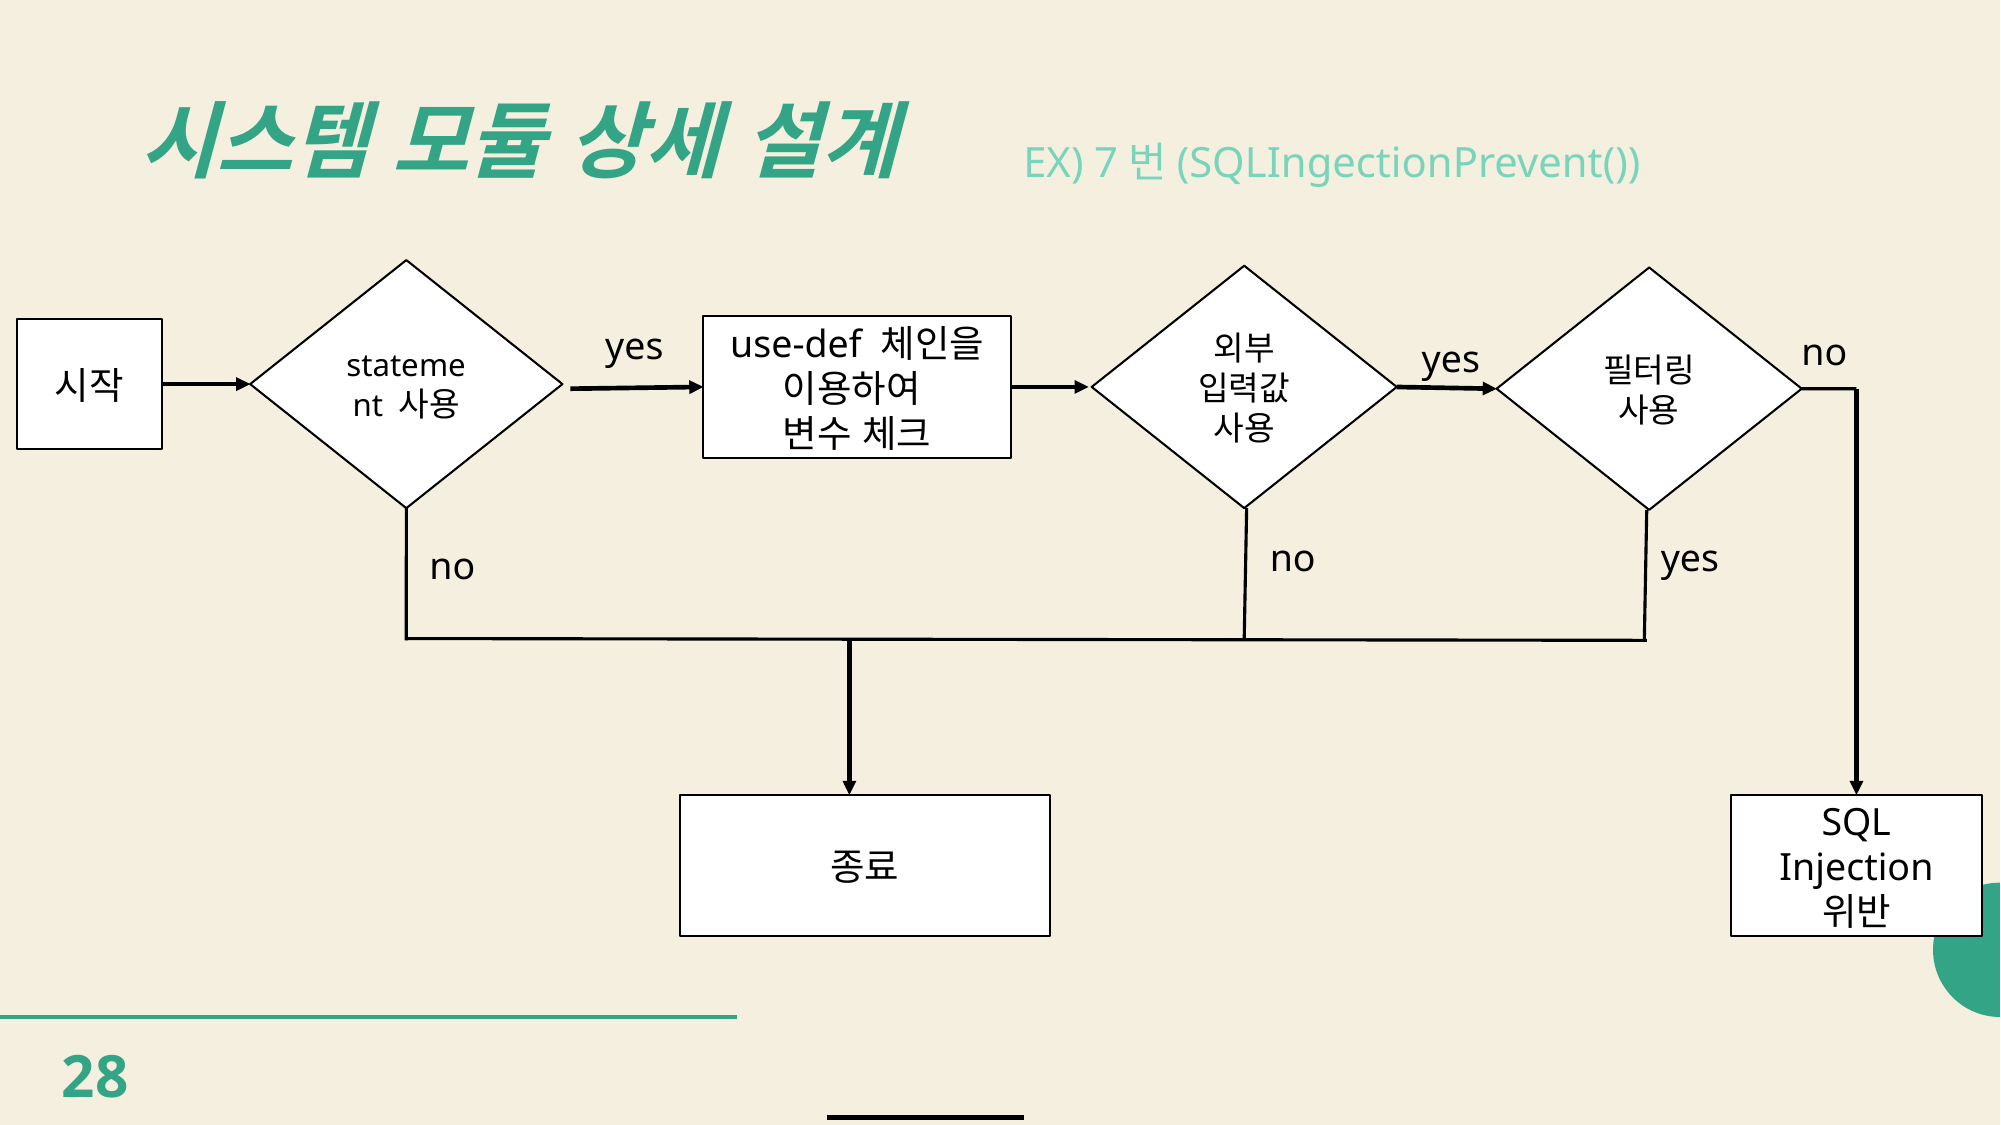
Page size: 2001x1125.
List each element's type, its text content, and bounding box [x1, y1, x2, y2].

text_box 시작 [16, 318, 163, 450]
text_box no [414, 535, 491, 595]
text_box 종료 [679, 794, 1051, 937]
text_box yes [1406, 328, 1496, 386]
text_box use-def 체인을 이용하여 변수 체크 [702, 315, 1012, 459]
title 시스템 모듈 상세 설계 [125, 91, 981, 211]
list EX) 7번(SQLIngectionPrevent()) [1008, 122, 2000, 211]
text_box statement 사용 [249, 259, 564, 509]
text_box no [1786, 320, 1863, 381]
text_box yes [590, 314, 679, 375]
text_box 외부 입력값 사용 [1090, 264, 1396, 509]
text_box 28 [47, 1031, 191, 1117]
text_box 필터링 사용 [1495, 266, 1802, 511]
text_box SQL Injection 위반 [1730, 794, 1983, 937]
text_box no [1254, 526, 1331, 587]
text_box yes [1647, 526, 1735, 587]
